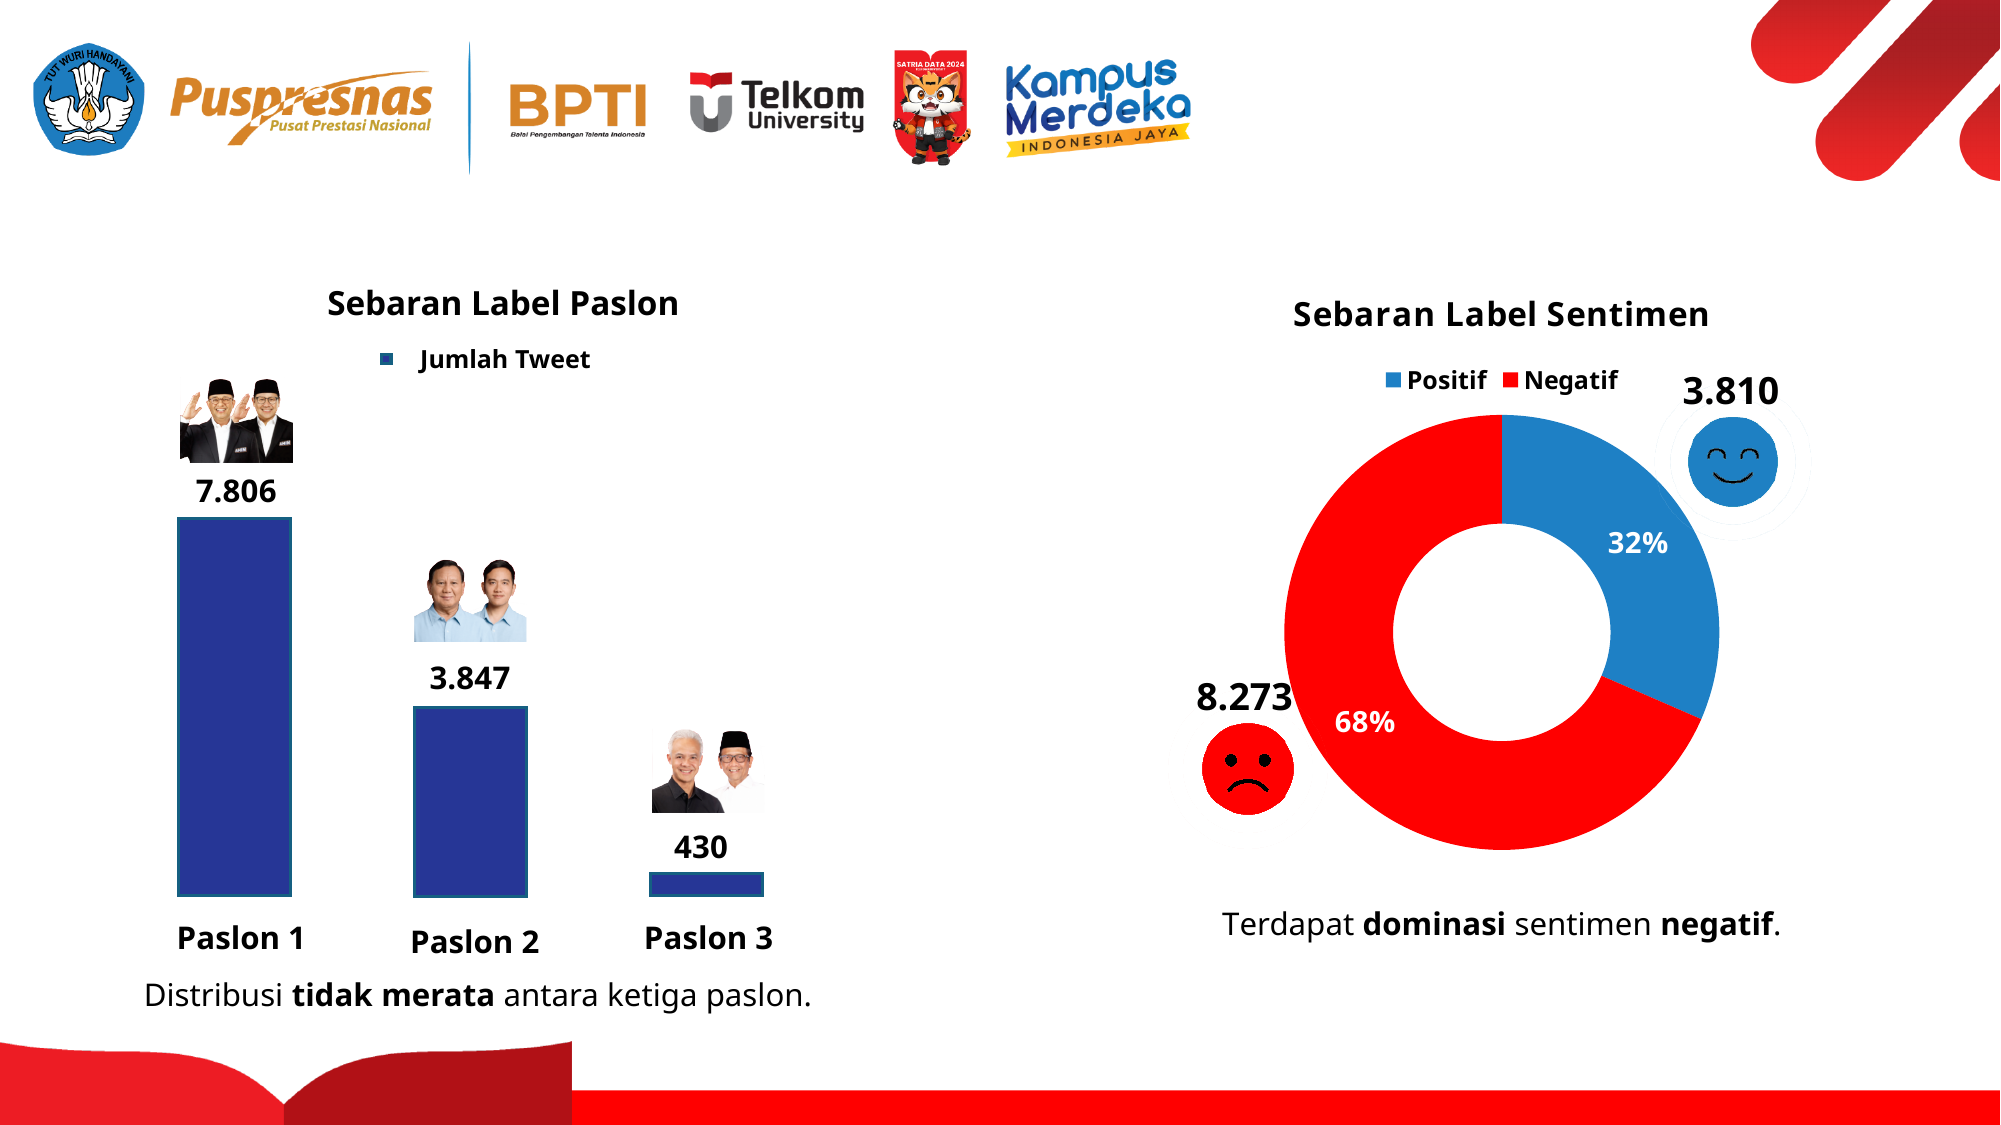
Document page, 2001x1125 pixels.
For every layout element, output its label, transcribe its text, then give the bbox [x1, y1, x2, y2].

picture [1153, 674, 1340, 857]
text_box [583, 1089, 2000, 1125]
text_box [152, 377, 321, 896]
chart [1126, 261, 1878, 863]
text_box Distribusi tidak merata antara ketiga paslon. [103, 967, 854, 1021]
text_box Paslon 2 [391, 914, 559, 967]
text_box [616, 727, 786, 896]
picture [0, 1028, 583, 1125]
text_box Paslon 1 [157, 911, 326, 964]
text_box Terdapat dominasi sentimen negatif. [1193, 896, 1811, 949]
text_box Paslon 3 [625, 911, 793, 964]
picture [0, 0, 1253, 459]
picture [1750, 0, 2000, 284]
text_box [381, 335, 626, 383]
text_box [385, 556, 555, 898]
picture [1643, 368, 1826, 548]
